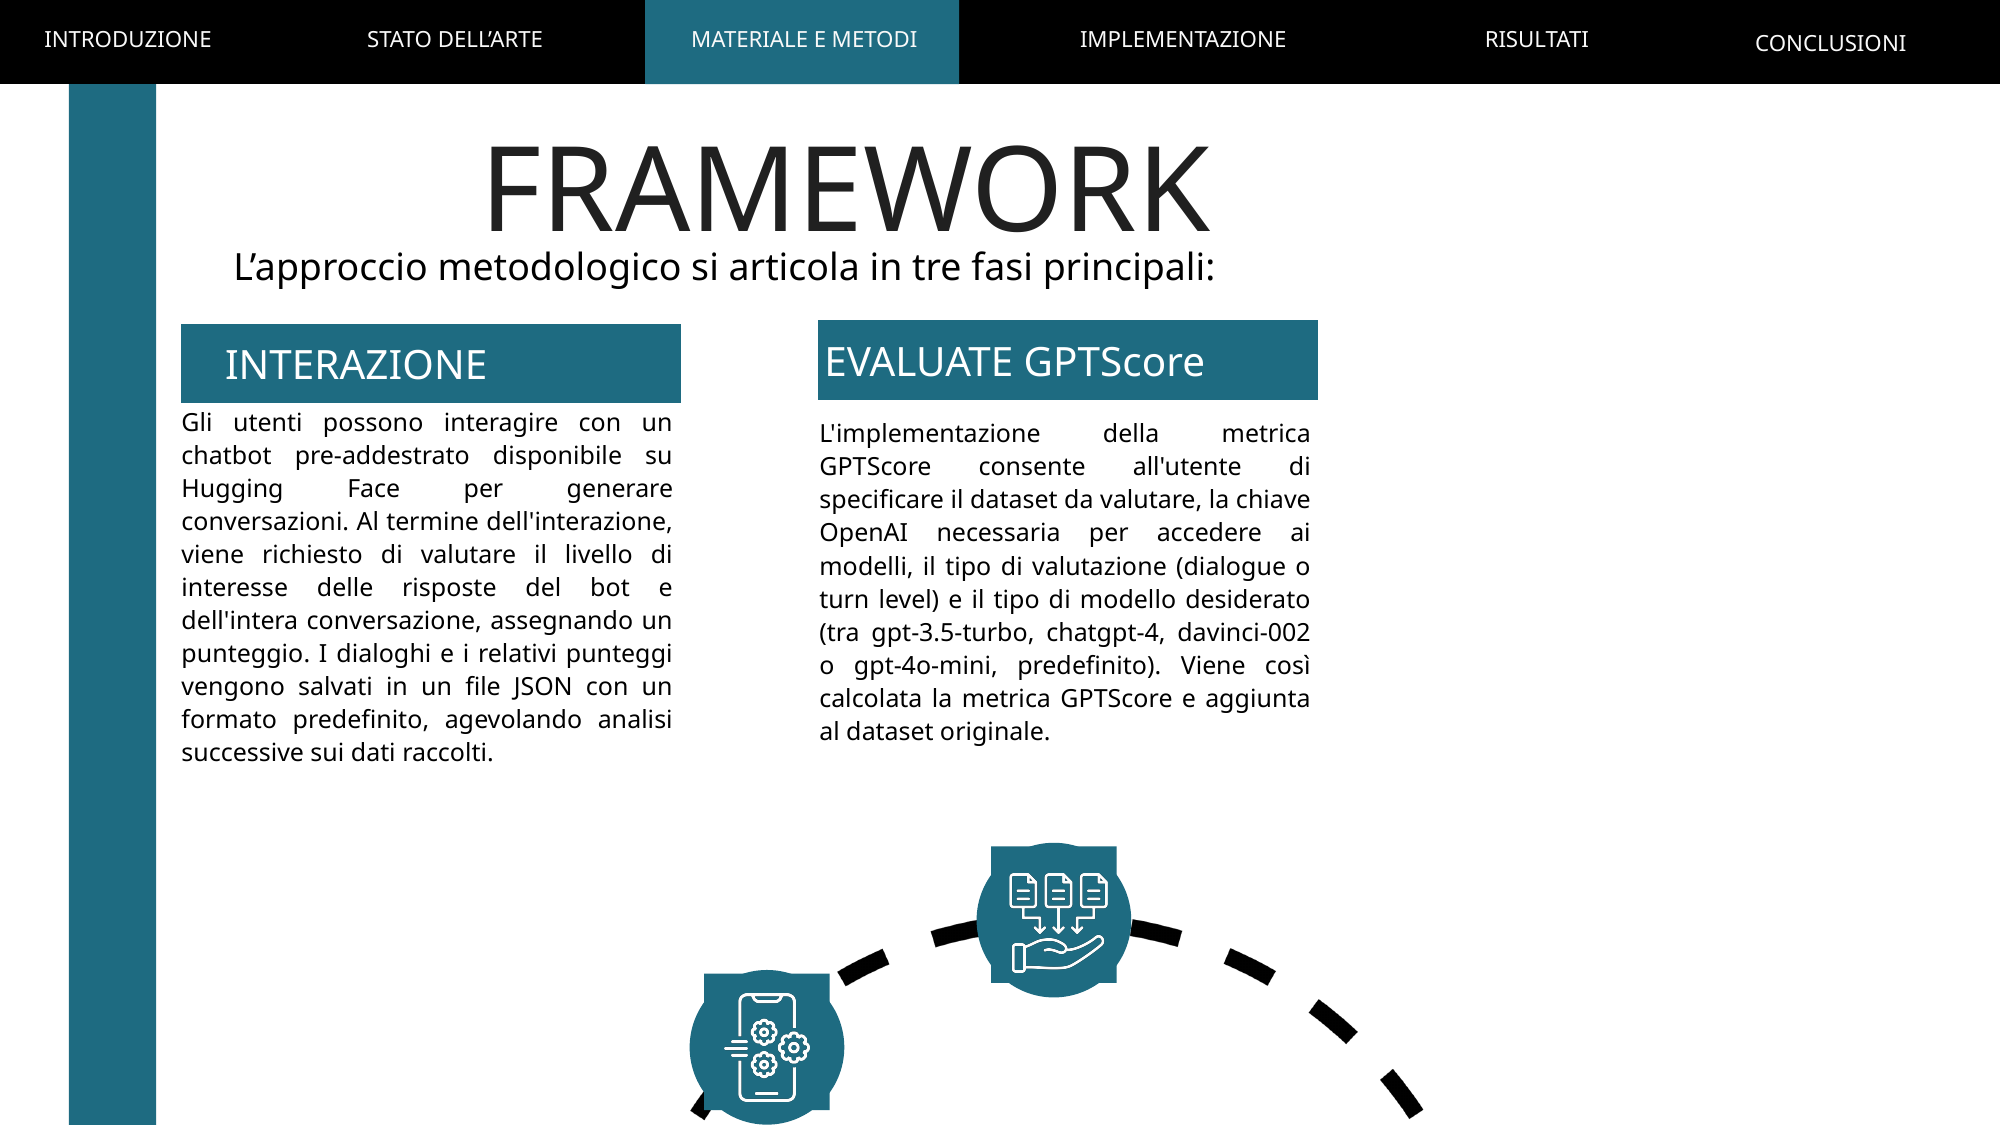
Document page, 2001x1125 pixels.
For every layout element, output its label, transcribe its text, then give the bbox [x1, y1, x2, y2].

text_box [644, 0, 960, 85]
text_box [68, 85, 157, 1125]
text_box Gli utenti possono interagire con un chatbot pre-addestrato disponibile su Hugging Face per generare conversazioni. Al termine dell'interazione, viene richiesto di valutare il livello di interesse delle risposte del bot e dell'intera conversazione, assegnando un punteggio. I dialoghi e i relativi punteggi vengono salvati in un file JSON con un formato predefinito, agevolando analisi successive sui dati raccolti. [181, 404, 674, 767]
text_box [976, 842, 1132, 998]
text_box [0, 0, 644, 85]
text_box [817, 319, 1319, 401]
text_box [618, 912, 1496, 1125]
text_box L’approccio metodologico si articola in tre fasi principali: [218, 235, 1527, 296]
text_box FRAMEWORK [480, 128, 1562, 256]
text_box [689, 969, 845, 1125]
text_box L'implementazione della metrica GPTScore consente all'utente di specificare il dataset da valutare, la chiave OpenAI necessaria per accedere ai modelli, il tipo di valutazione (dialogue o turn level) e il tipo di modello desiderato (tra gpt-3.5-turbo, chatgpt-4, davinci-002 o gpt-4o-mini, predefinito). Viene così calcolata la metrica GPTScore e aggiunta al dataset originale. [819, 401, 1312, 746]
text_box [180, 322, 682, 404]
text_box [960, 0, 2000, 85]
